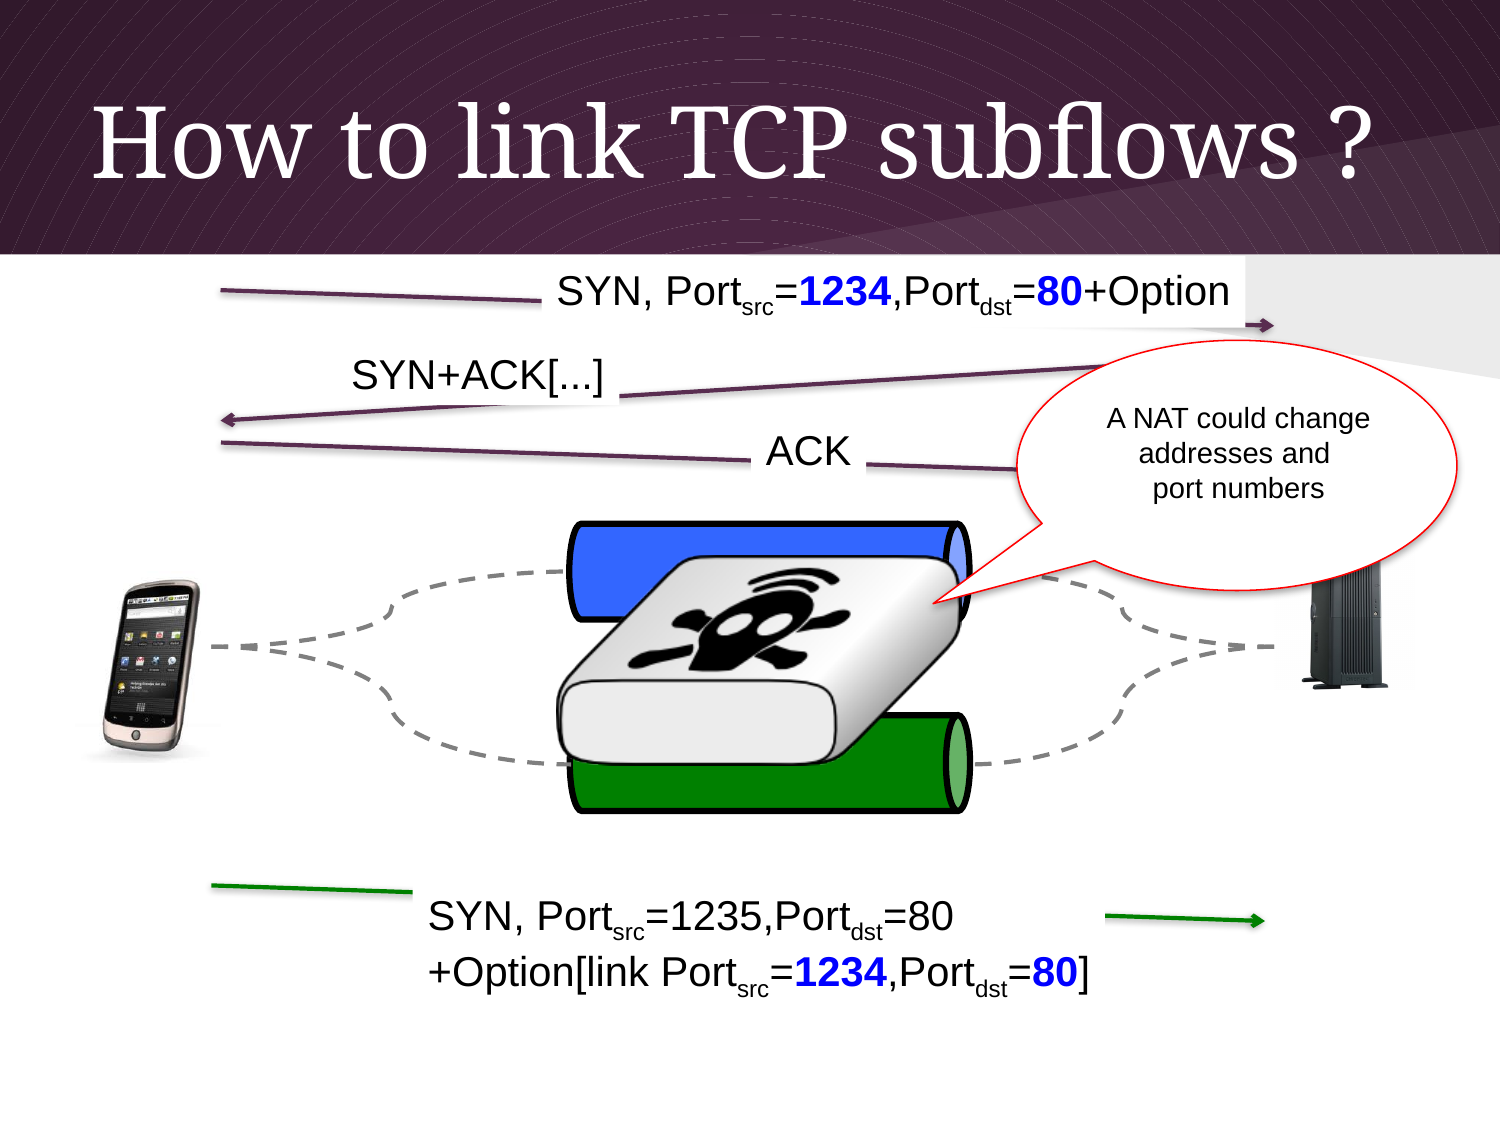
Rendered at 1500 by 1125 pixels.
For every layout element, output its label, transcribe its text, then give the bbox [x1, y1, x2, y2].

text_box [211, 880, 1266, 998]
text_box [220, 255, 1275, 327]
picture [74, 571, 221, 763]
picture [556, 549, 962, 773]
text_box [224, 571, 550, 647]
text_box [976, 647, 1268, 765]
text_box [220, 416, 1011, 483]
picture [1273, 591, 1415, 690]
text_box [721, 489, 818, 547]
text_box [1016, 340, 1458, 591]
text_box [569, 714, 972, 813]
text_box [1080, 599, 1268, 647]
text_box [220, 340, 1015, 415]
text_box [224, 646, 550, 764]
title How to link TCP subflows ? [75, 45, 1425, 233]
